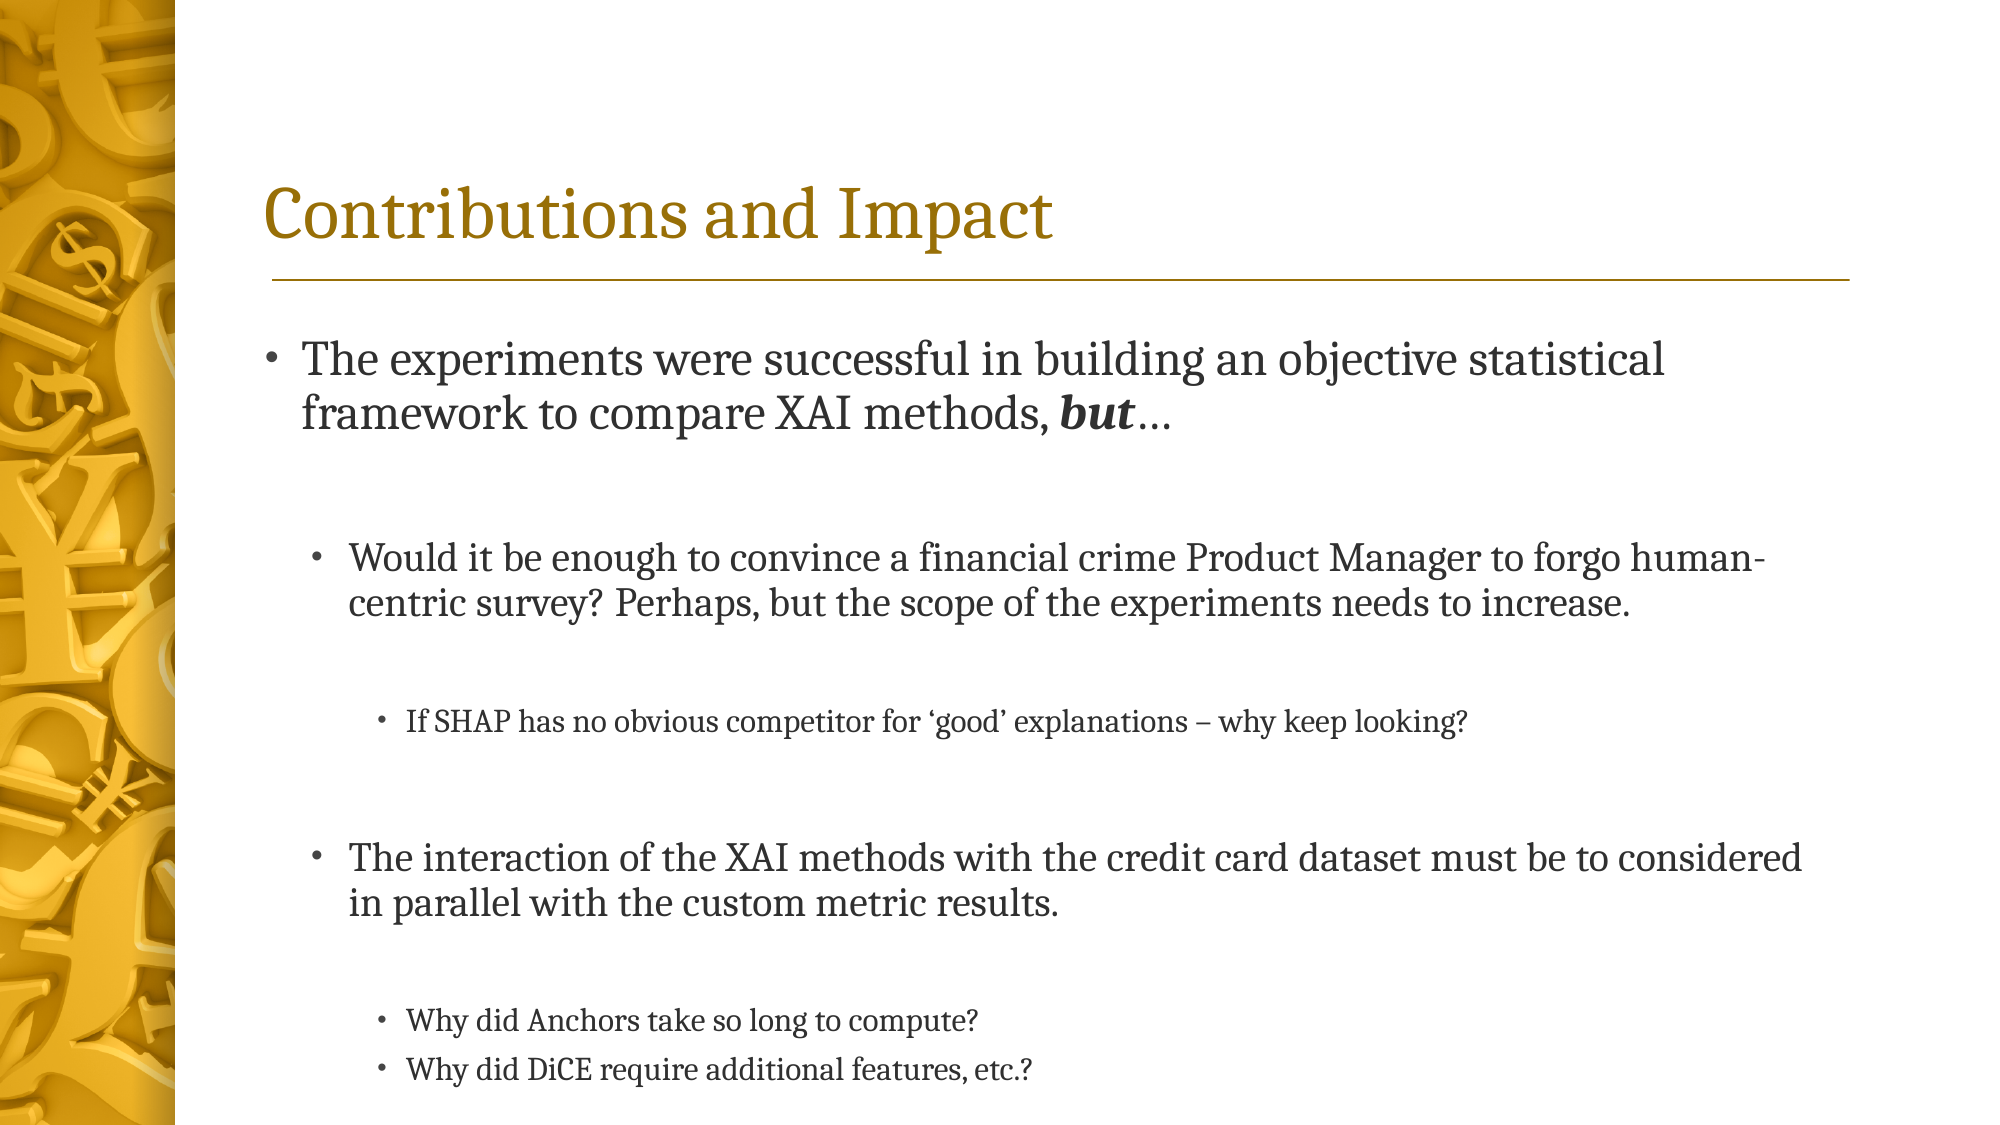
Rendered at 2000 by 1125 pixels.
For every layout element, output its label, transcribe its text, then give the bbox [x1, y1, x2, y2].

title Contributions and Impact [249, 62, 1863, 263]
list The experiments were successful in building an objective statistical framework to compare XAI methods, but… Would it be enough to convince a financial crime Product Manager to forgo human-centric survey? Perhaps, but the scope of the experiments needs to increase. If SHAP has no obvious competitor for ‘good’ explanations – why keep looking? The interaction of the XAI methods with the credit card dataset must be to considered in parallel with the custom metric results. Why did Anchors take so long to compute? Why did DiCE require additional features, etc.? [249, 324, 1863, 1063]
picture [0, 0, 175, 1125]
